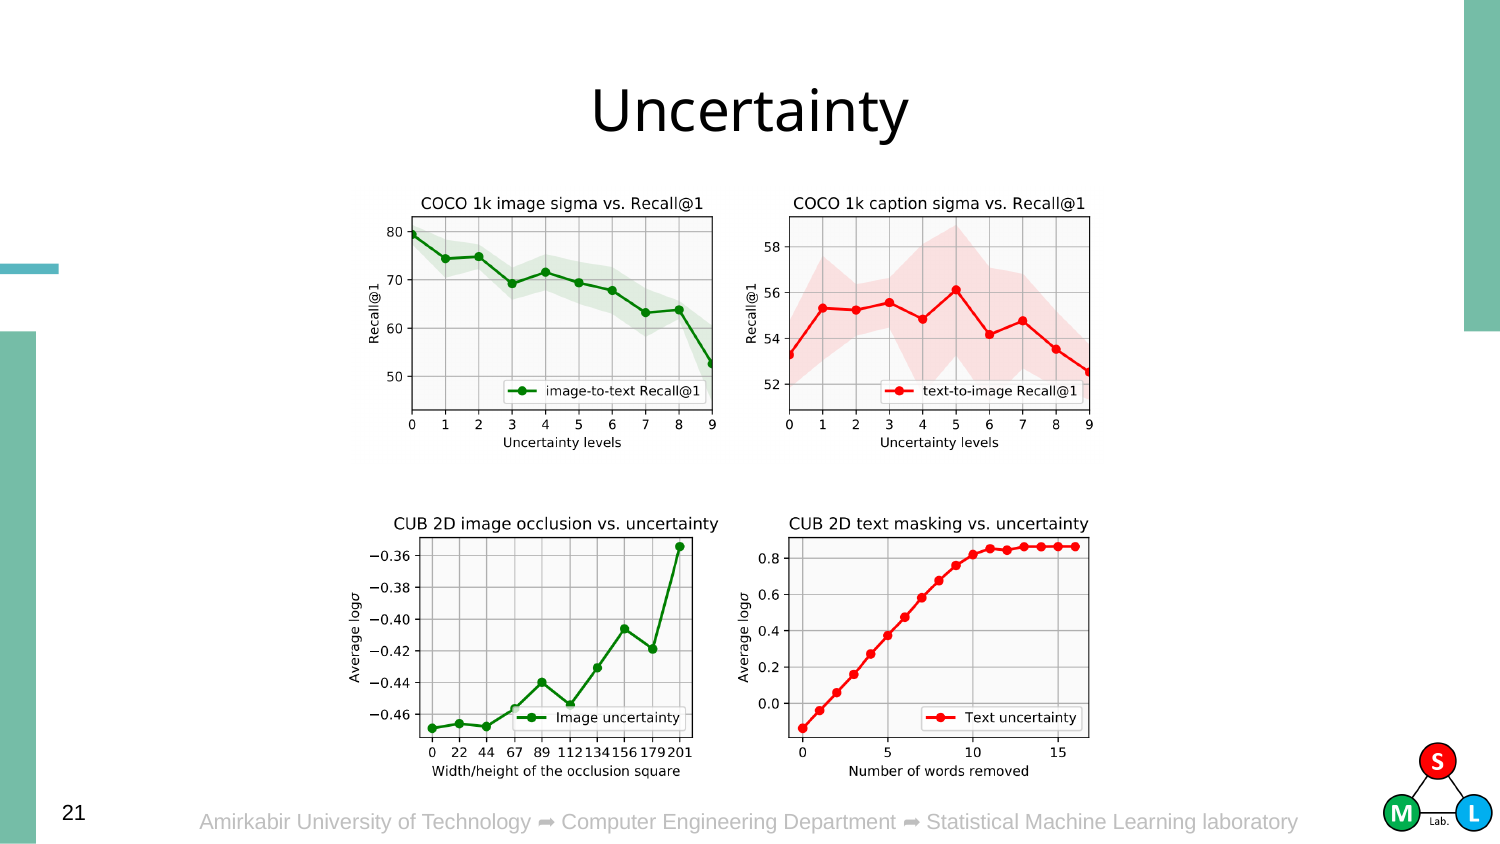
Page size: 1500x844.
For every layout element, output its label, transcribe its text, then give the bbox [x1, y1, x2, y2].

title Uncertainty [124, 61, 1376, 156]
picture [350, 185, 1104, 464]
picture [326, 503, 1104, 794]
picture [1374, 737, 1500, 833]
